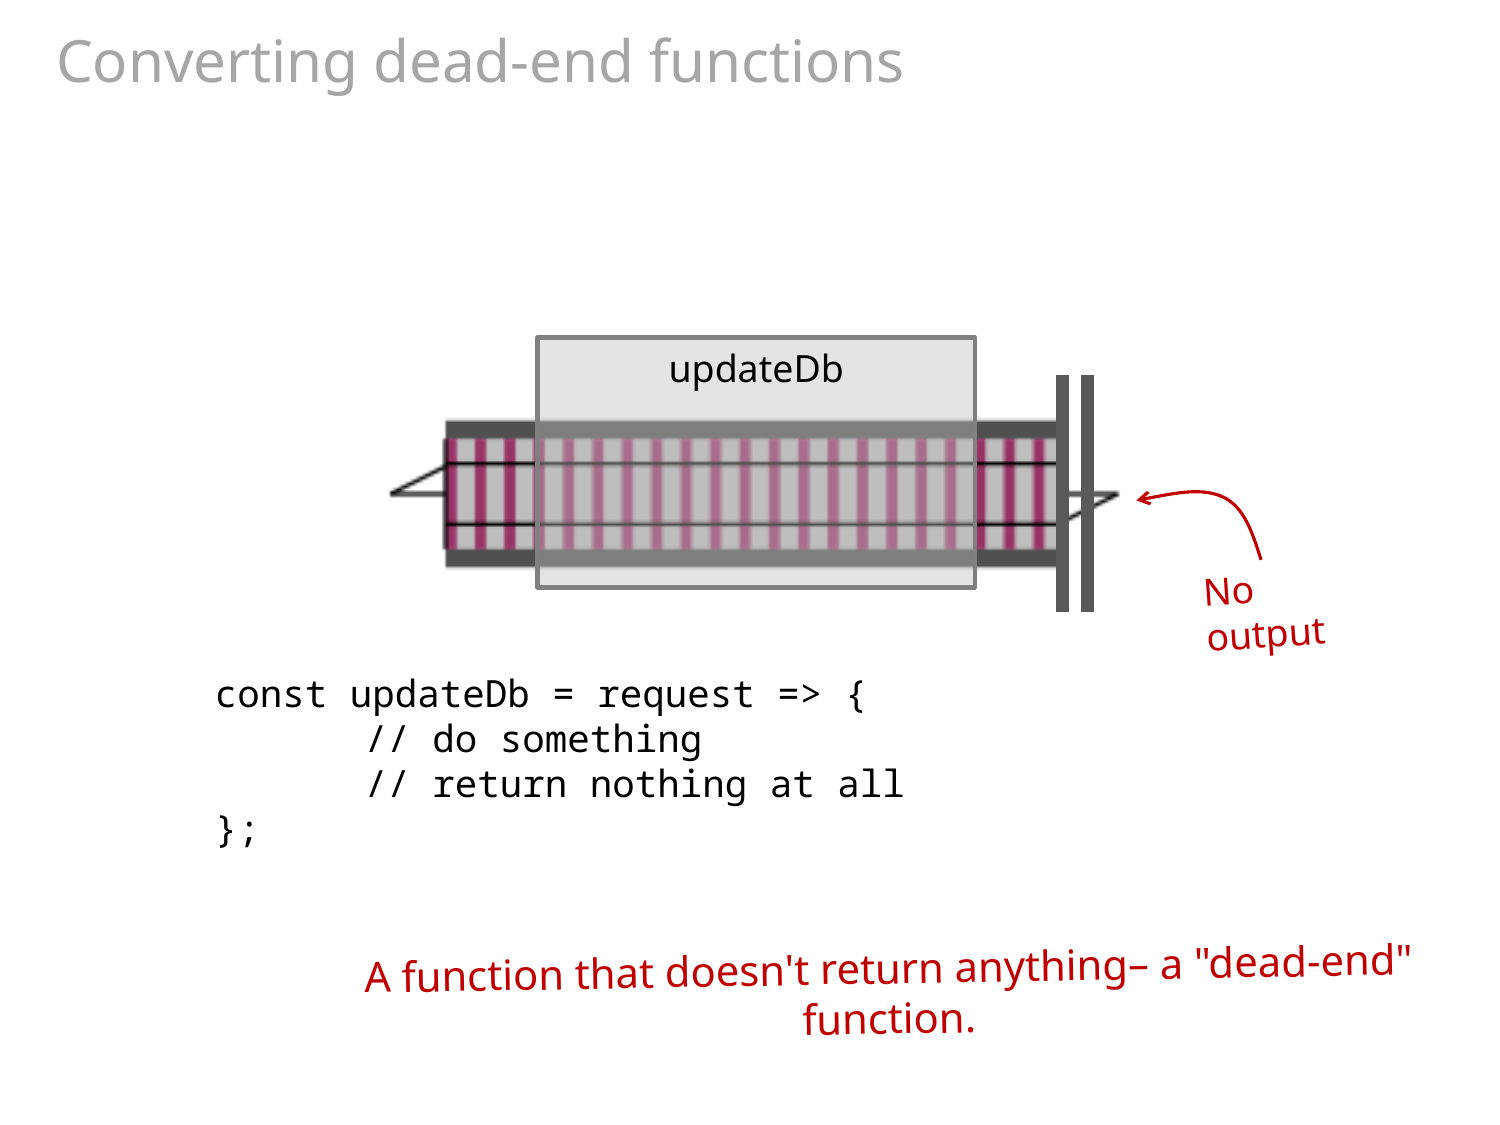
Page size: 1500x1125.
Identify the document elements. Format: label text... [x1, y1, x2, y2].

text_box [1062, 374, 1088, 613]
title Converting dead-end functions [41, 19, 1459, 100]
picture [362, 387, 1062, 601]
text_box const updateDb = request => { // do something // return nothing at all }; [200, 662, 1375, 858]
text_box updateDb [535, 335, 977, 385]
text_box A function that doesn't return anything– a "dead-end" function. [337, 925, 1440, 1060]
picture [1088, 387, 1123, 601]
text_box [1136, 487, 1376, 618]
